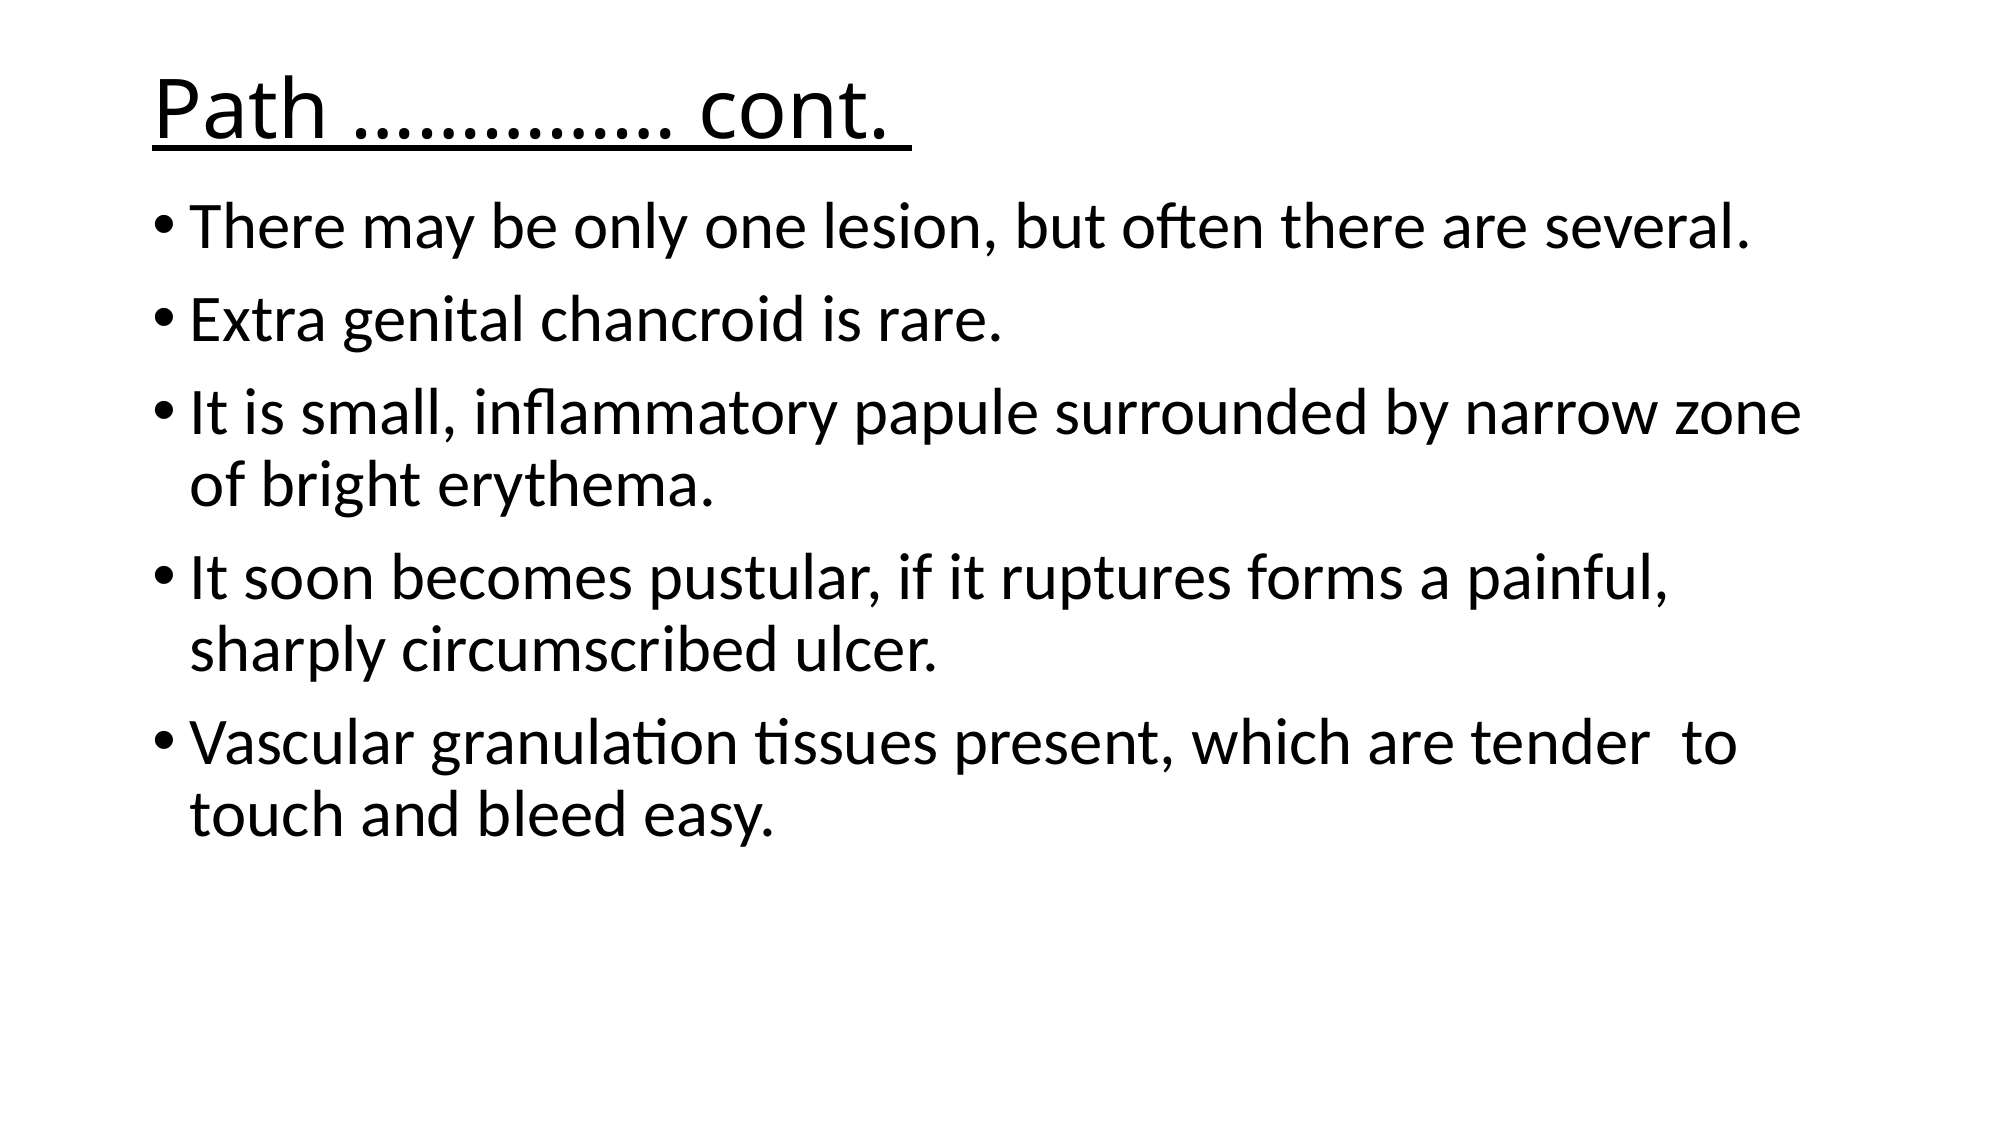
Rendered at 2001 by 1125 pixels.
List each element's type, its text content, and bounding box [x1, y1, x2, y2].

list There may be only one lesion, but often there are several. Extra genital chancroid is rare. It is small, inflammatory papule surrounded by narrow zone of bright erythema. It soon becomes pustular, if it ruptures forms a painful, sharply circumscribed ulcer. Vascular granulation tissues present, which are tender to touch and bleed easy. [137, 183, 1863, 1014]
title Path …………… cont. [137, 59, 1863, 165]
